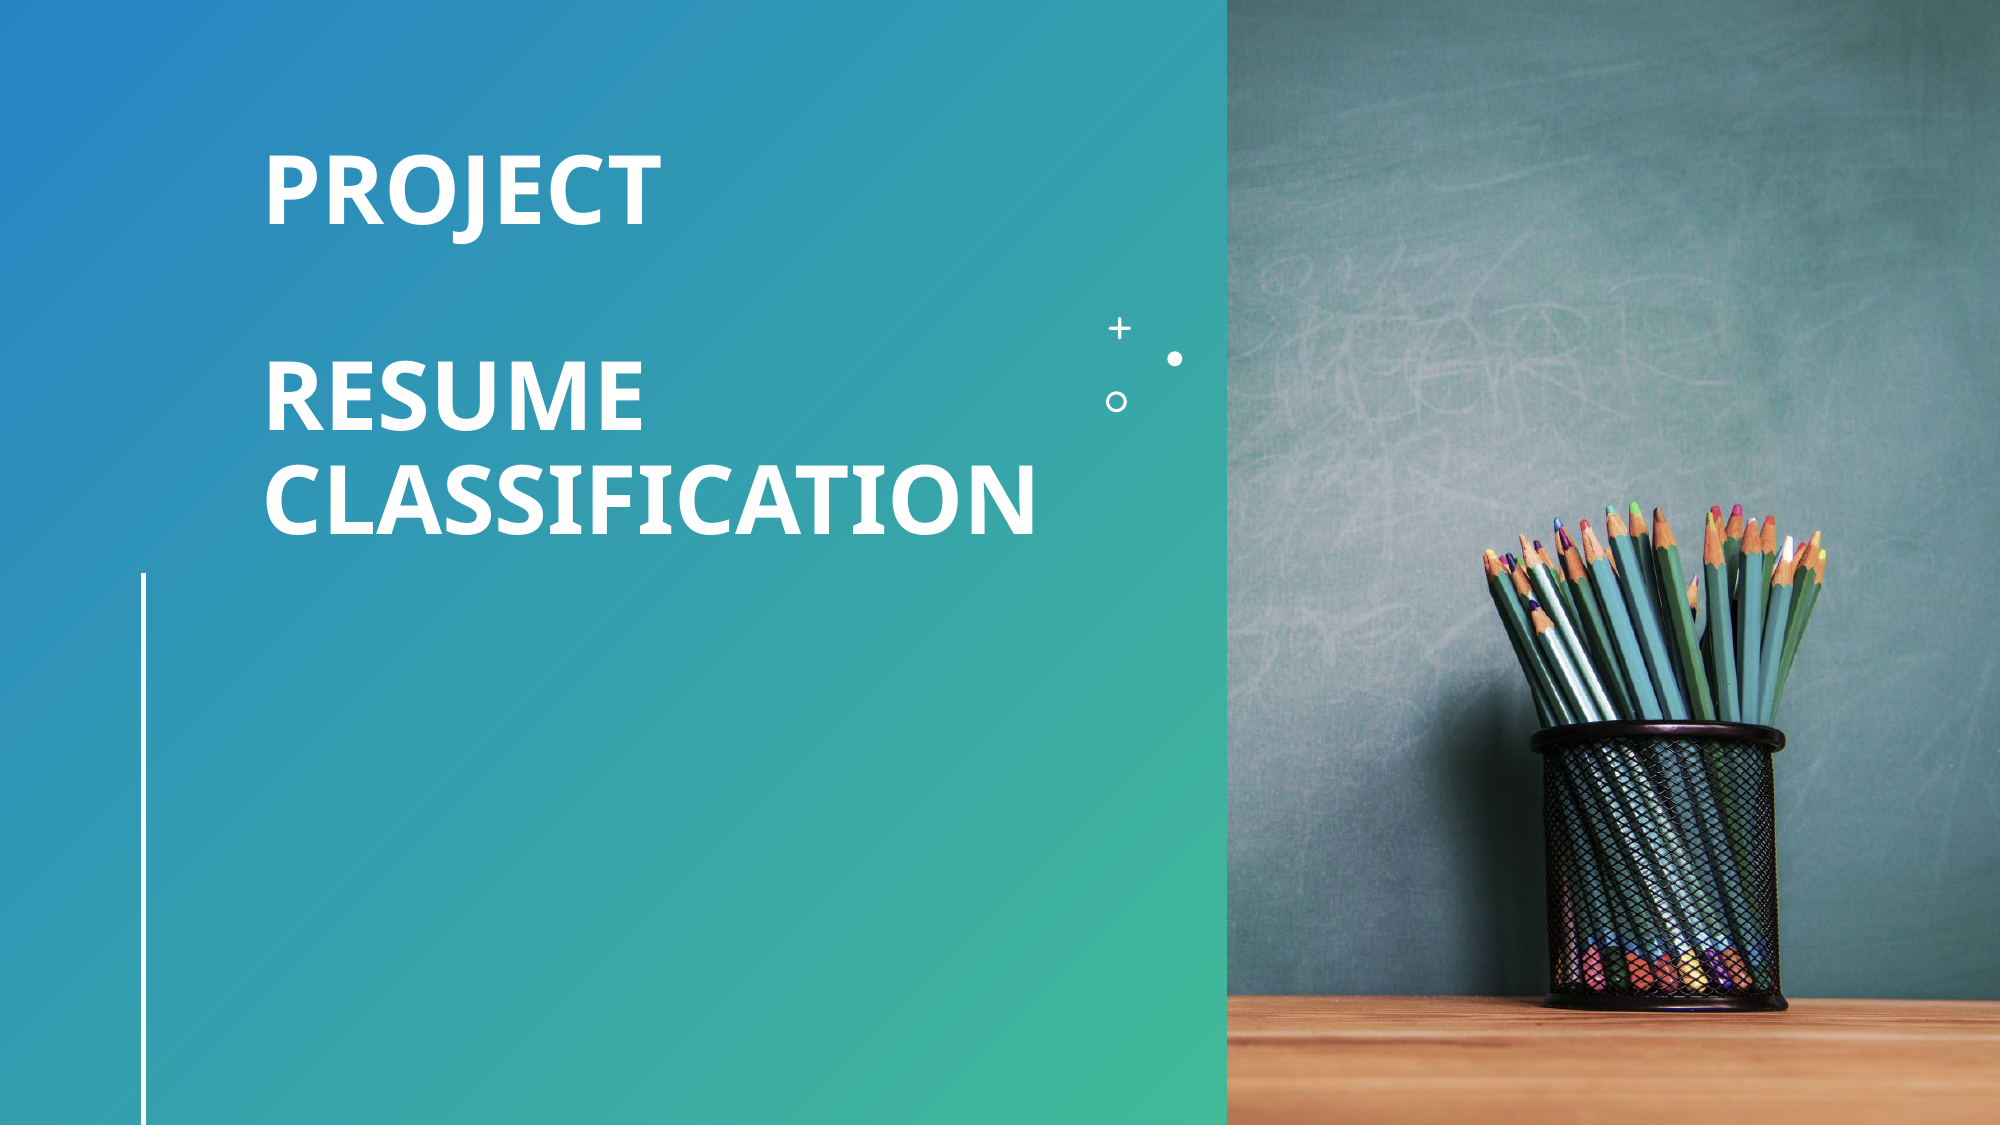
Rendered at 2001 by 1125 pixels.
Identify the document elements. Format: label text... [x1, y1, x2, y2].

text_box [1167, 351, 1183, 367]
title PROJECT RESUME CLASSIFICATION [246, 96, 1090, 563]
text_box [1108, 316, 1132, 340]
text_box [1105, 391, 1127, 413]
picture [1227, 0, 2000, 1125]
text_box [0, 0, 1227, 1125]
